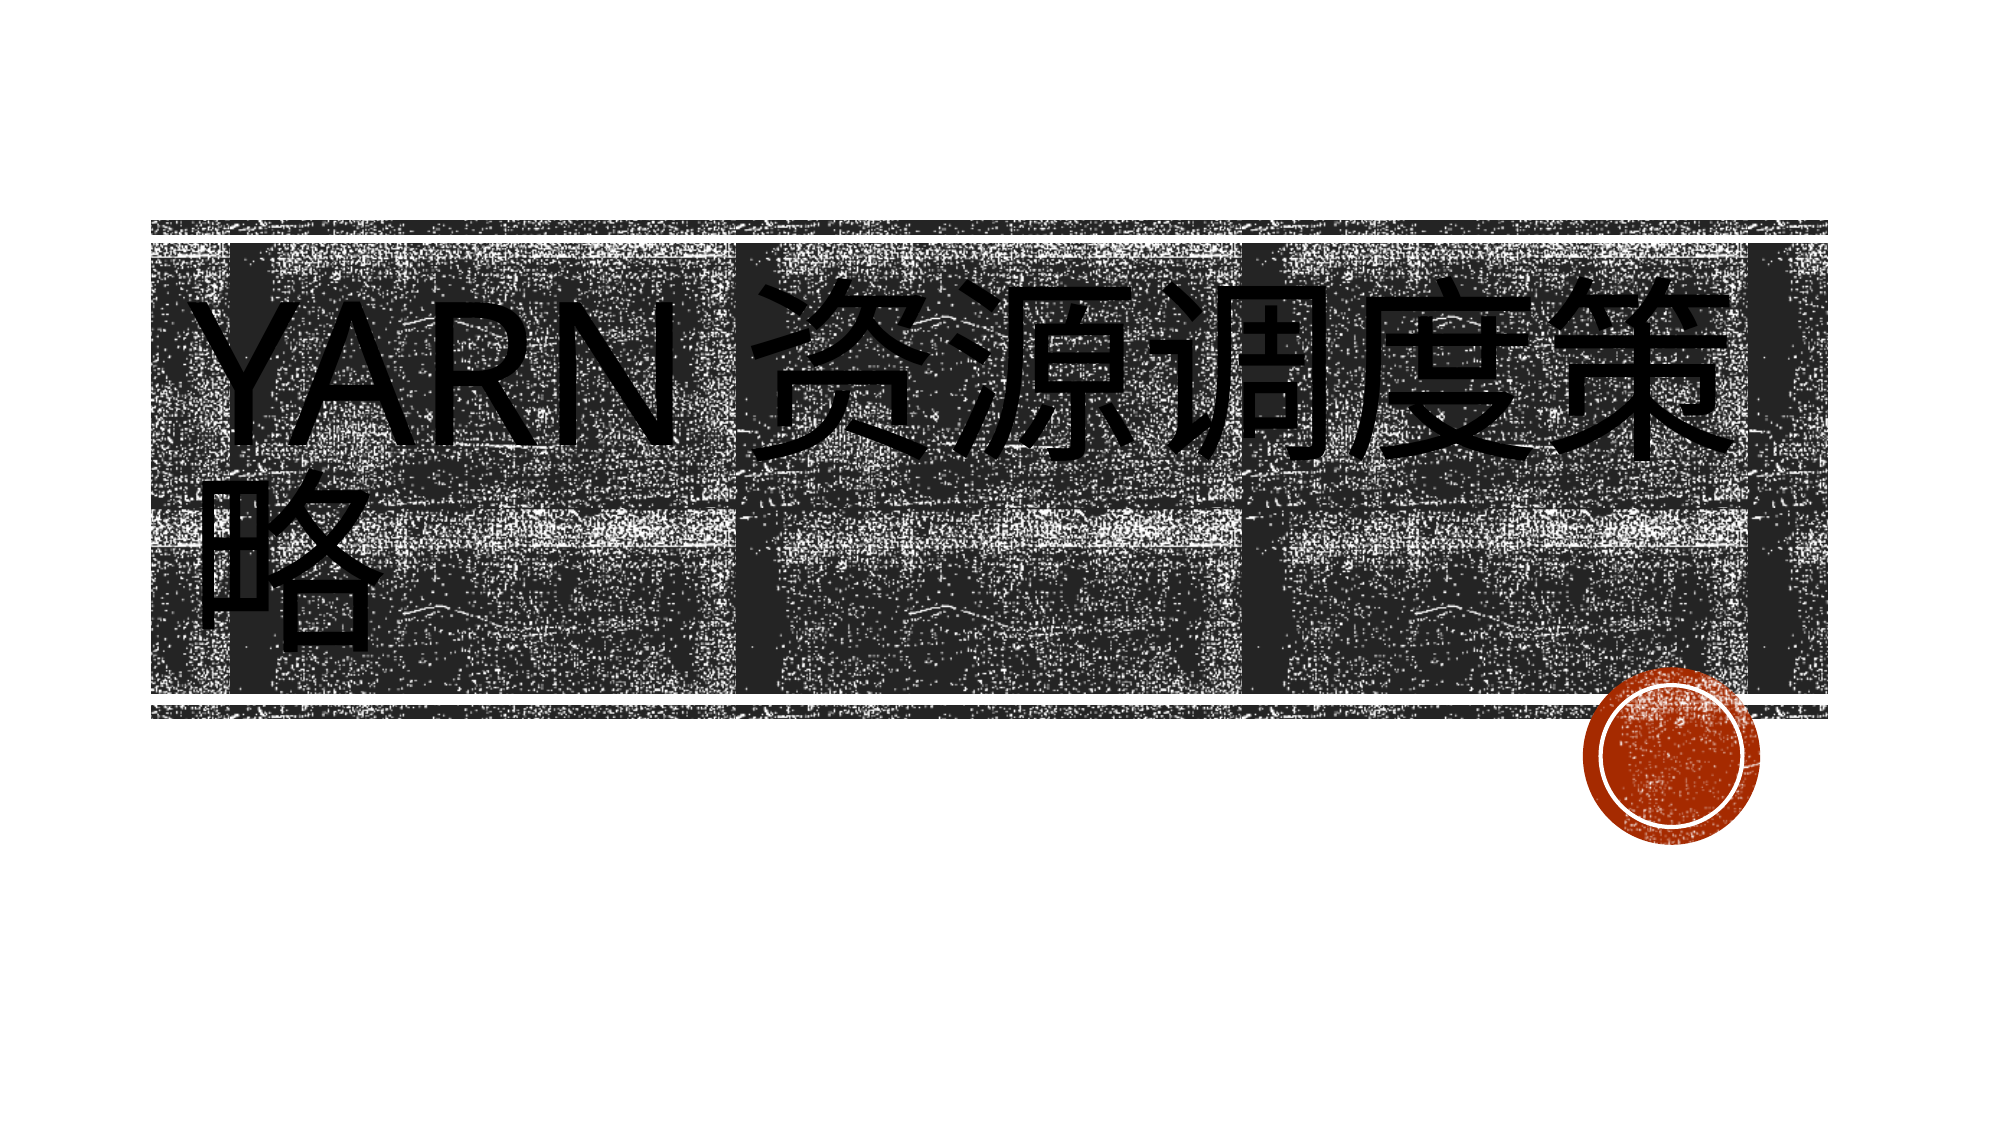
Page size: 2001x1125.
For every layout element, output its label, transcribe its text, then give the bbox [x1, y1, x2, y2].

title Yarn资源调度策略 [172, 234, 1808, 733]
